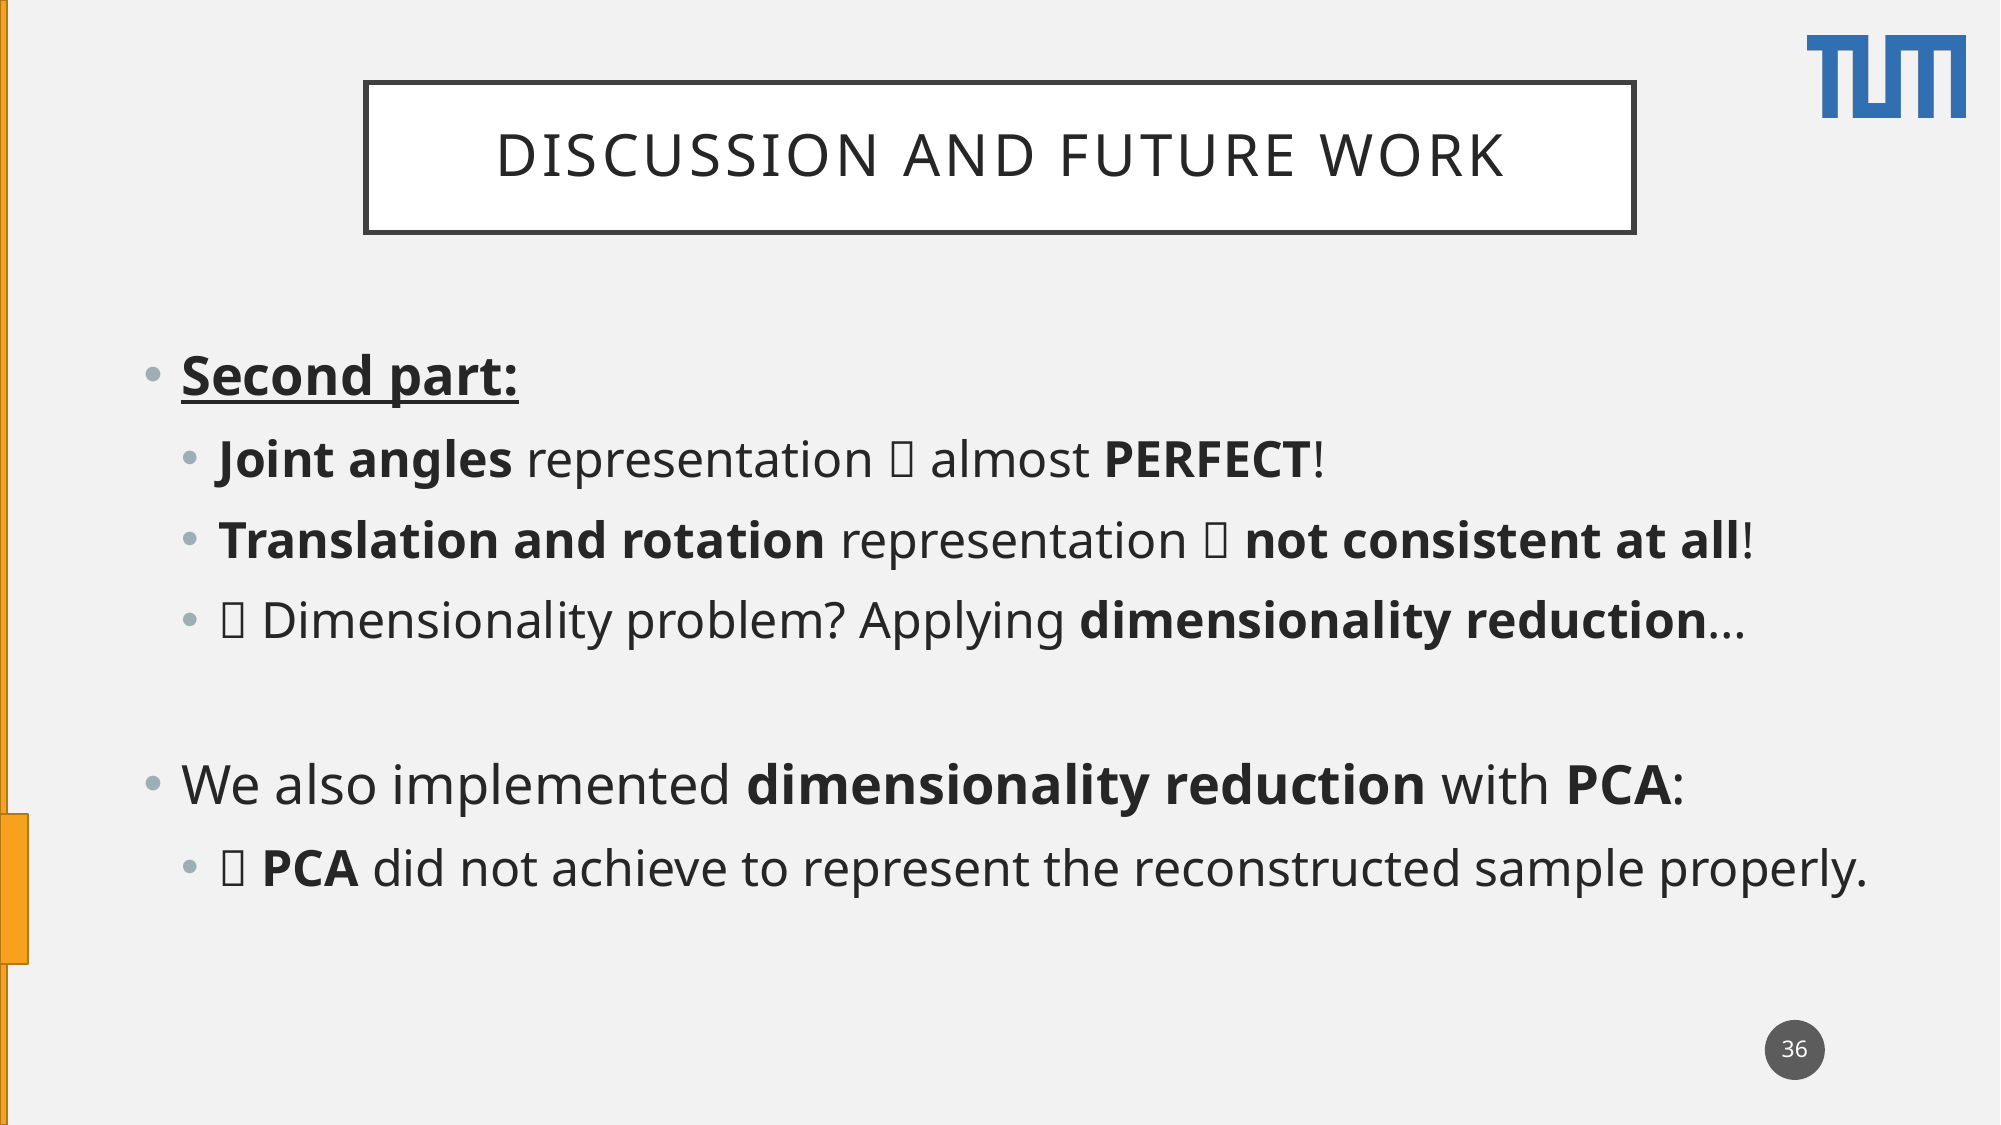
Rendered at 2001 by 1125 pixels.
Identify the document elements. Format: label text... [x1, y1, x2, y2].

text_box [0, 813, 29, 965]
title Discussion and future work [363, 80, 1637, 235]
text_box [0, 965, 8, 1125]
picture [1807, 35, 1966, 118]
text_box [0, 0, 8, 813]
slide_number 36 [1764, 1019, 1825, 1080]
list [103, 308, 1897, 1043]
text_box Second part: Joint angles representation  almost PERFECT! Translation and rotation representation  not consistent at all!  Dimensionality problem? Applying dimensionality reduction… We also implemented dimensionality reduction with PCA:  PCA did not achieve to represent the reconstructed sample properly. [128, 333, 1922, 1090]
